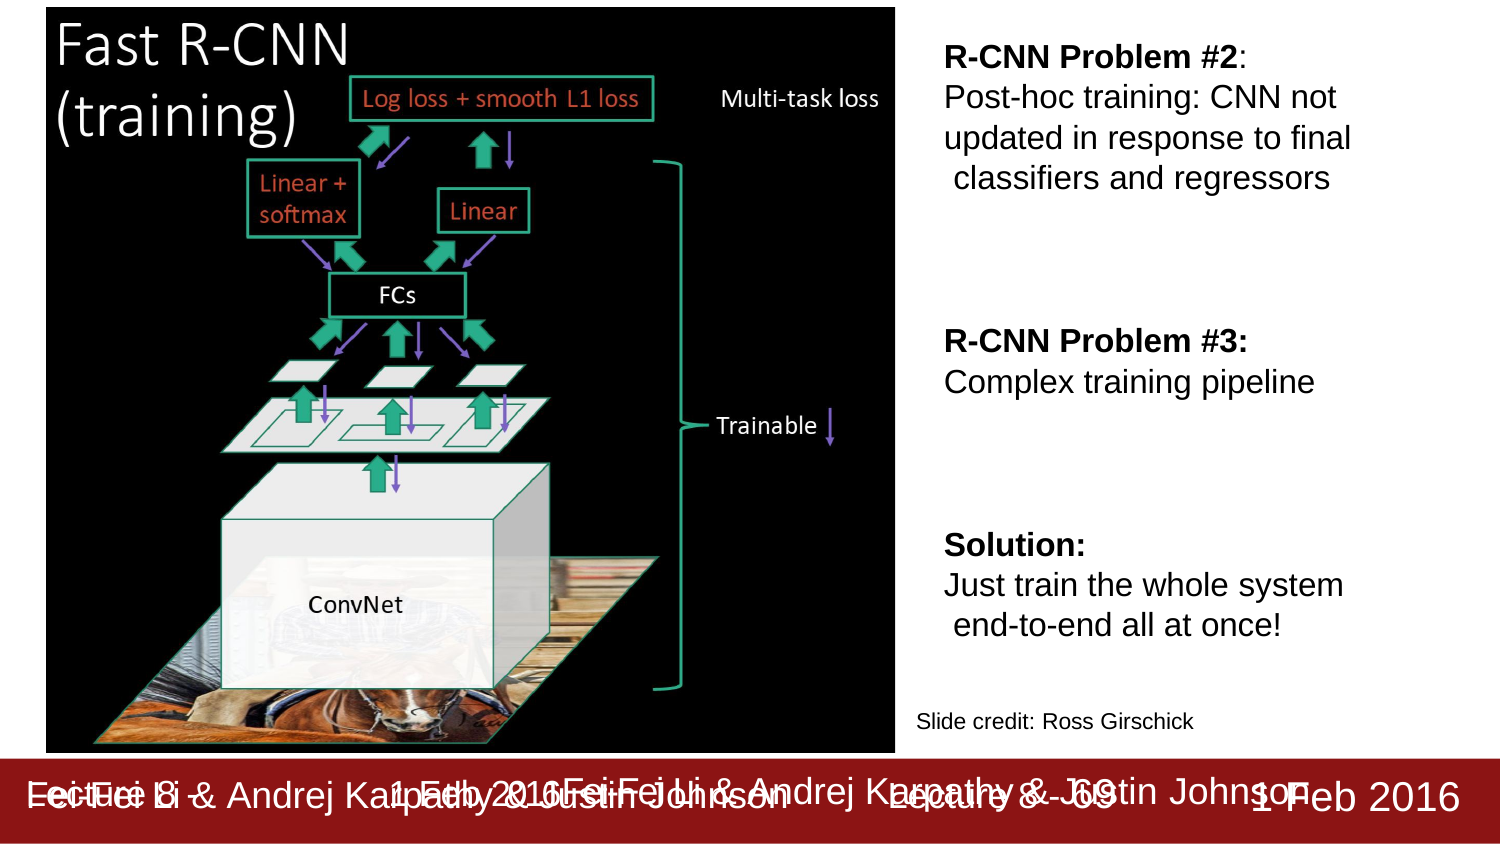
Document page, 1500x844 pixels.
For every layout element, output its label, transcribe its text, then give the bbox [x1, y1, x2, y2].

slide_number Lecture 8 - 69 [885, 771, 1149, 844]
title R-CNN Problem #2: Post-hoc training: CNN not updated in response to final classifiers and regressors [941, 33, 1356, 197]
text_box Lecture 8 - 1 Feb 2016Fei-Fei Li & Andrej Karpathy & Justin Johnson [1149, 773, 1248, 817]
text_box [46, 7, 896, 753]
footer 1 Feb 2016 [1248, 771, 1463, 844]
text_box Solution: Just train the whole system end-to-end all at once! Slide credit: Ross Girschick [914, 520, 1348, 735]
text_box Lecture 8 - 1 Feb 2016Fei-Fei Li & Andrej Karpathy & Justin Johnson [794, 773, 885, 817]
slide_number Fei-Fei Li & Andrej Karpathy & Justin Johnson [23, 772, 794, 844]
text_box R-CNN Problem #3: Complex training pipeline [941, 317, 1320, 401]
